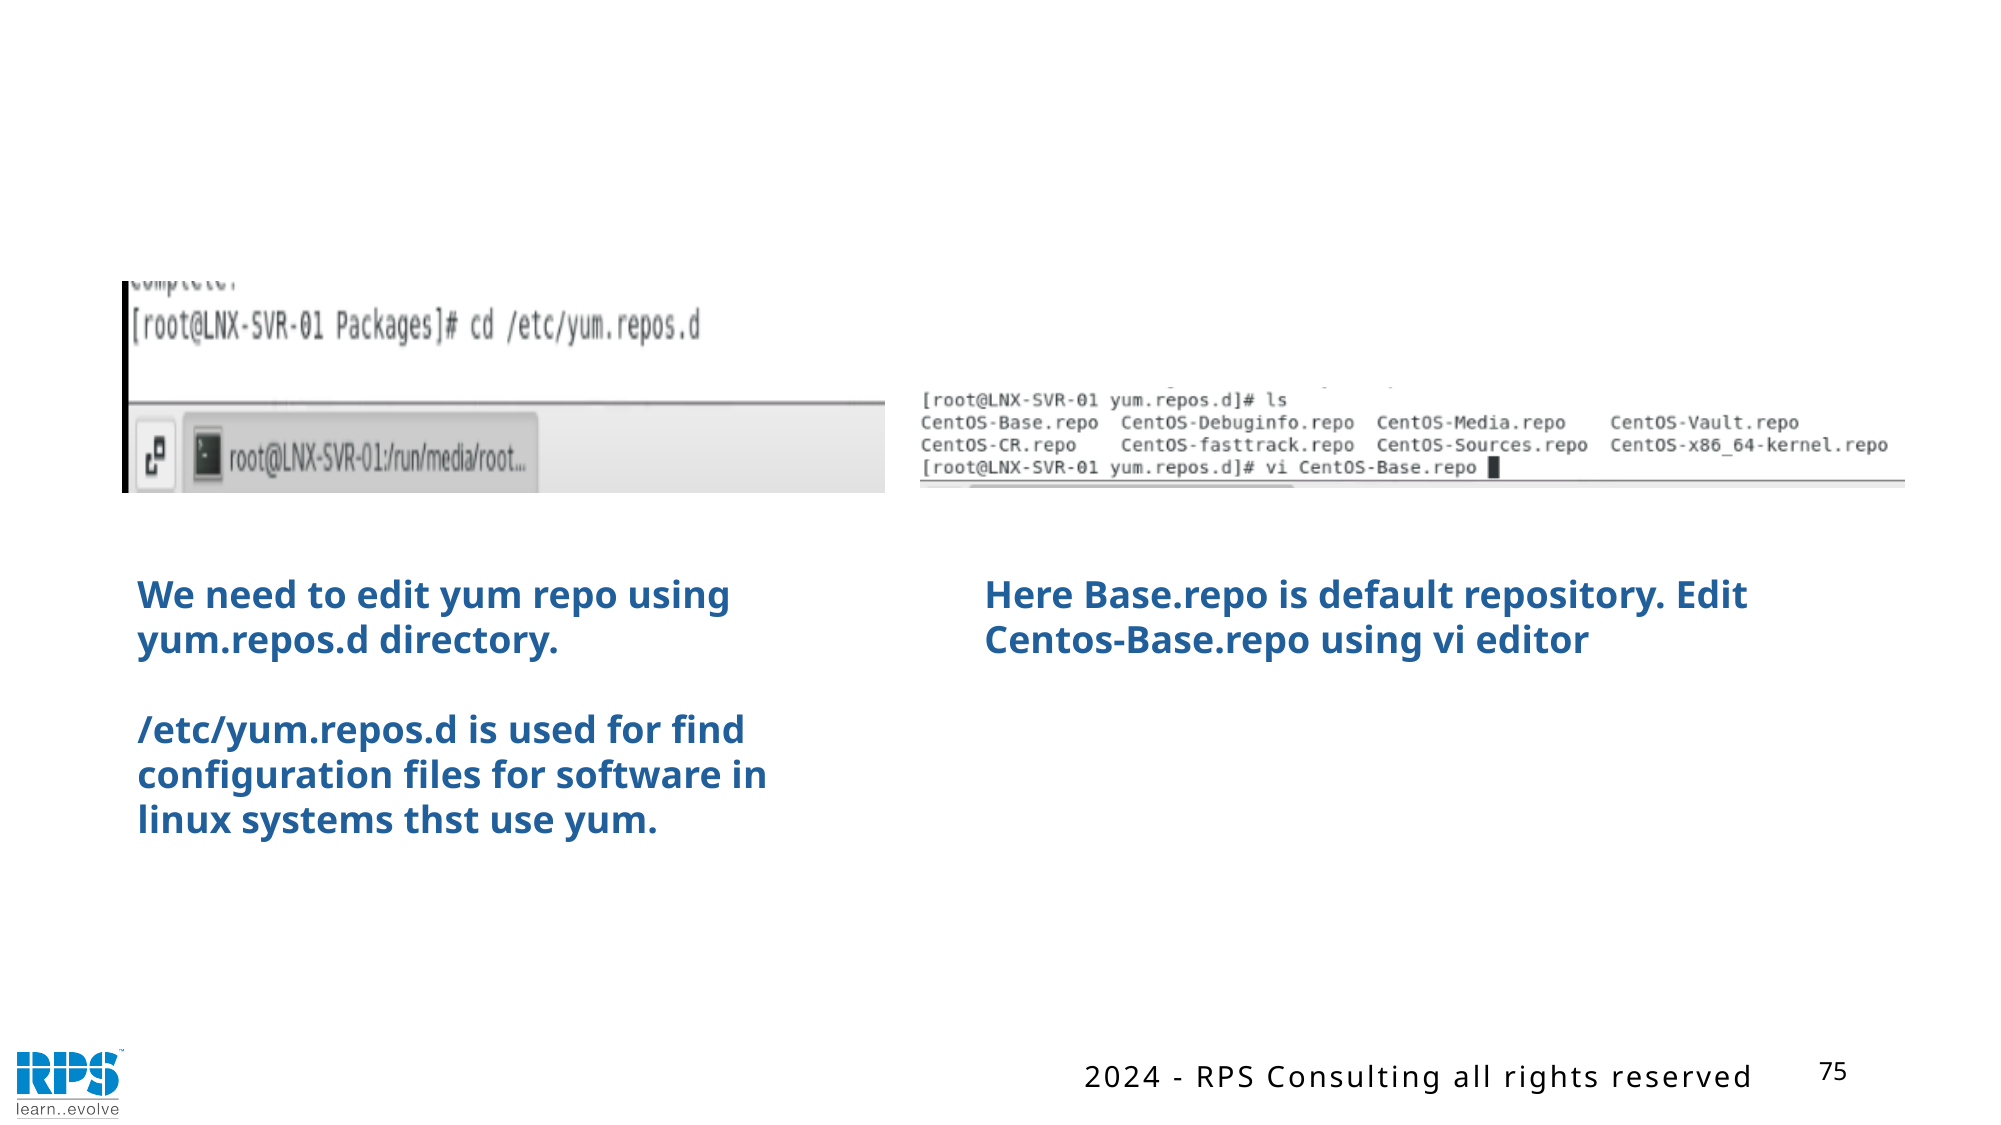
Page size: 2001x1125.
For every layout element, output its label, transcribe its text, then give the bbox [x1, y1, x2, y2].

text_box 2024 - RPS Consulting all rights reserved [725, 1052, 1412, 1094]
slide_number 75 [1412, 1042, 1863, 1103]
text_box Here Base.repo is default repository. Edit Centos-Base.repo using vi editor [969, 563, 1906, 669]
picture [920, 386, 1906, 488]
text_box We need to edit yum repo using yum.repos.d directory. /etc/yum.repos.d is used for find configuration files for software in linux systems thst use yum. [122, 563, 884, 849]
picture [17, 1048, 125, 1120]
picture [121, 280, 886, 493]
